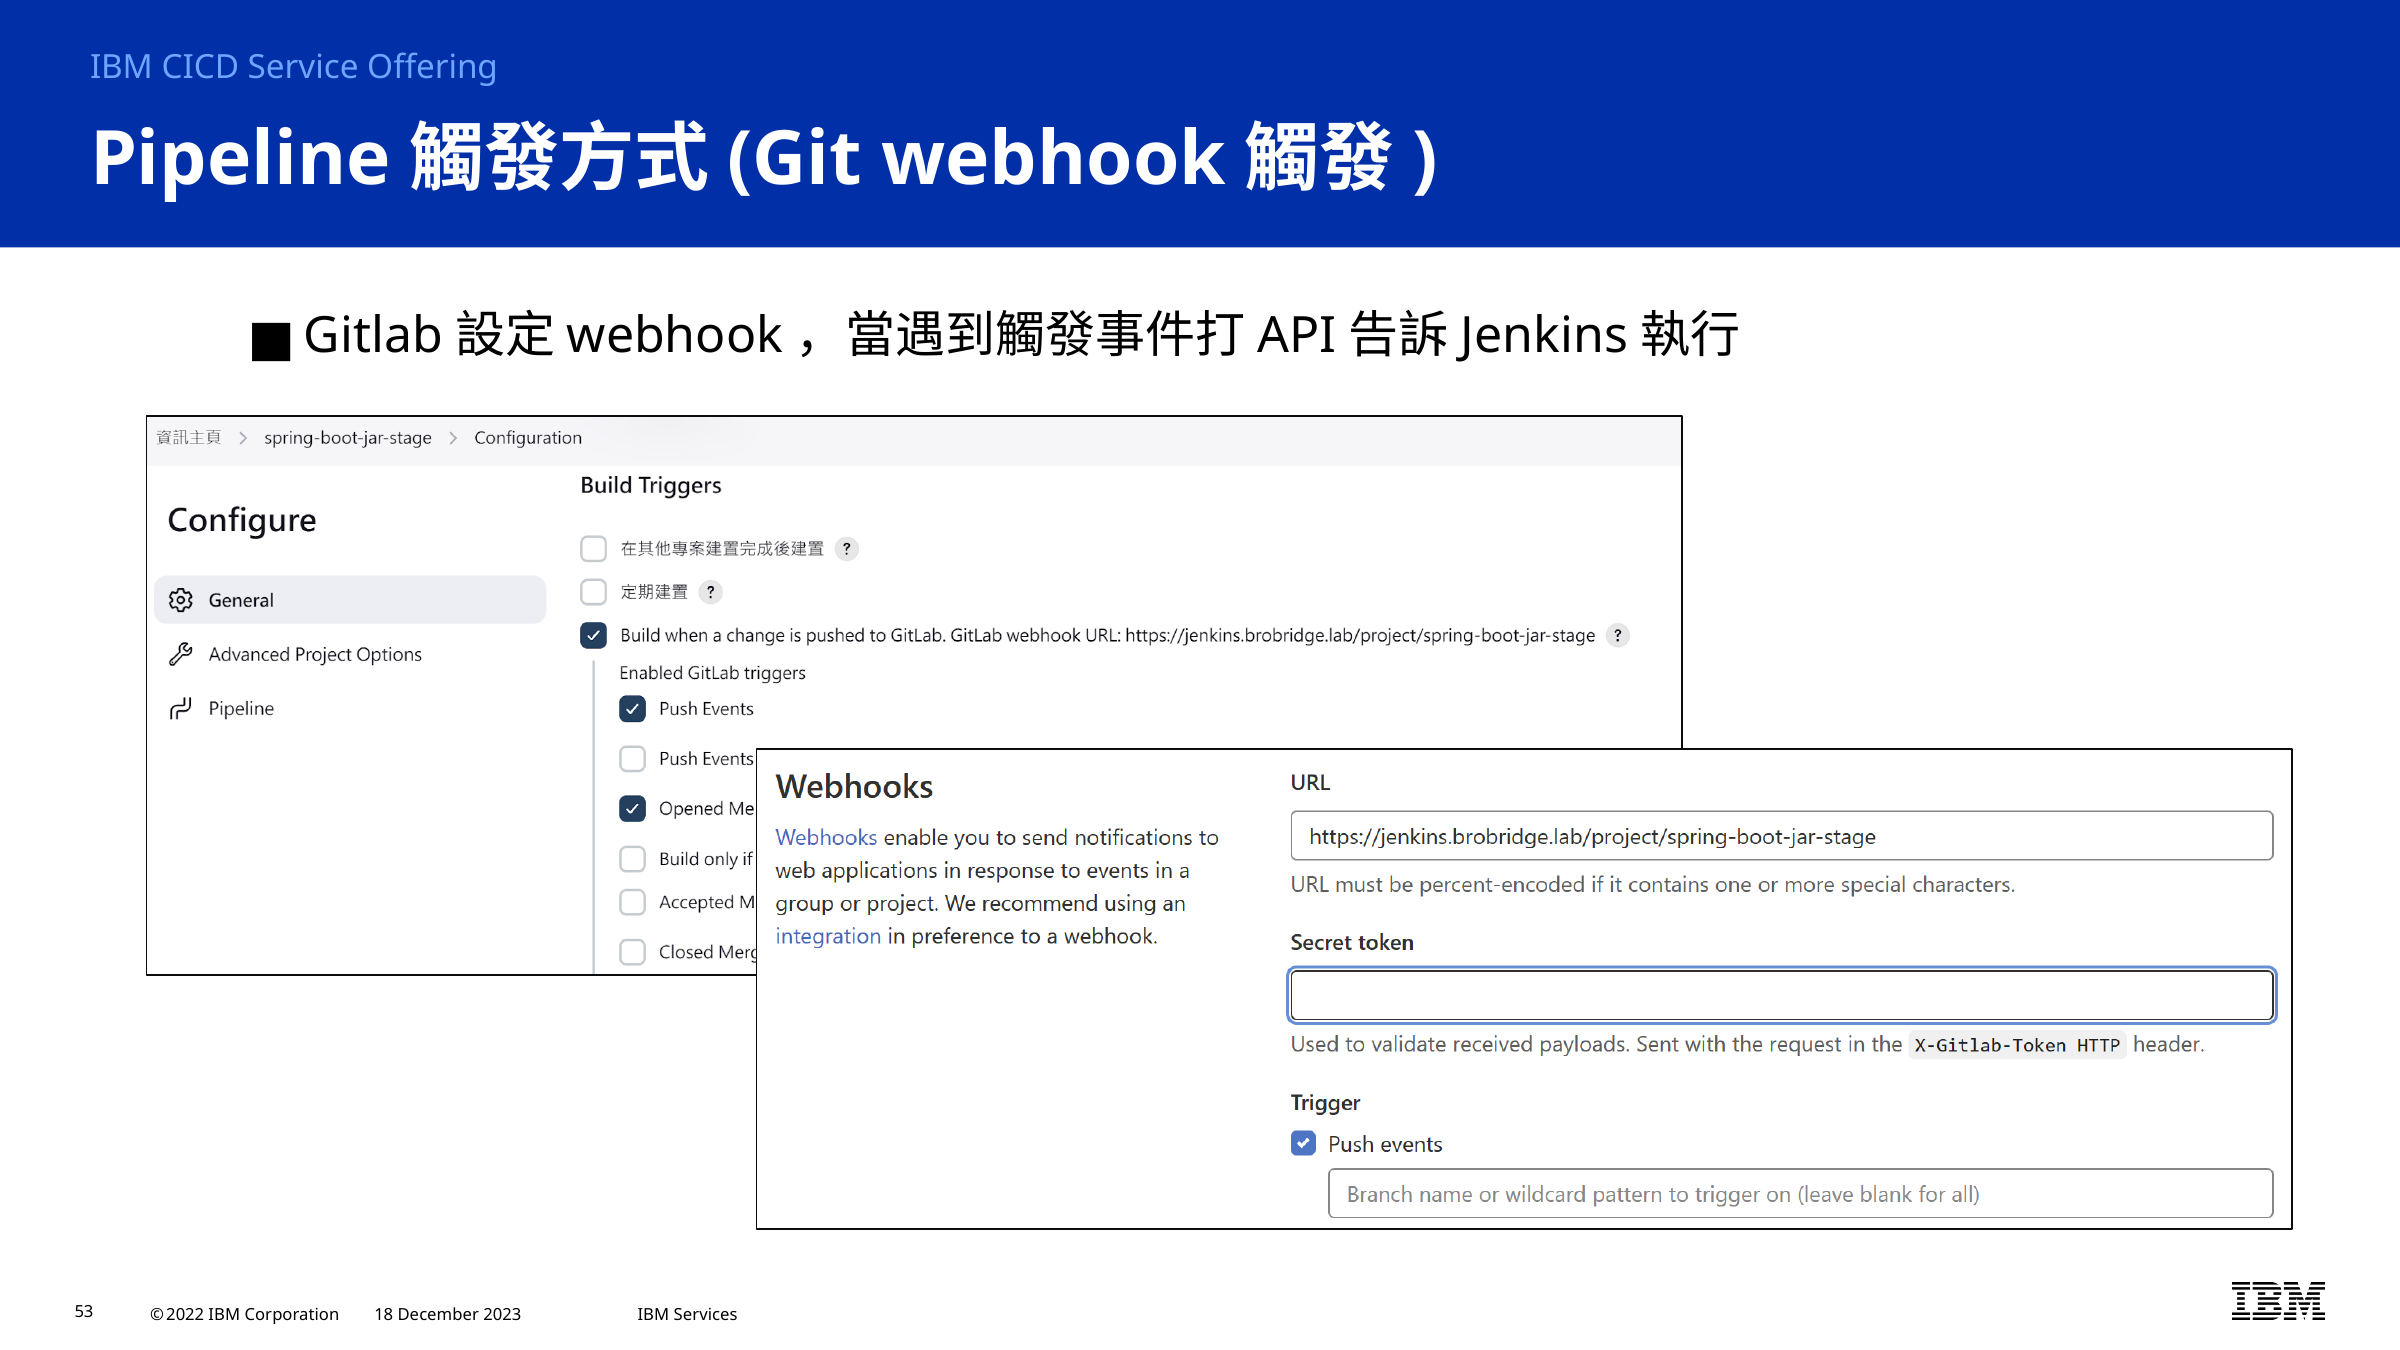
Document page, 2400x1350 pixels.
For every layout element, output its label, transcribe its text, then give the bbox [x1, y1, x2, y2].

text_box Gitlab設定webhook，當遇到觸發事件打API告訴Jenkins執行 [157, 300, 2235, 748]
title Pipeline觸發方式(Git webhook觸發) [75, 112, 2100, 300]
list IBM CICD Service Offering [75, 43, 1155, 89]
picture [146, 416, 2292, 1229]
picture [2232, 1282, 2325, 1320]
text_box Gitlab設定webhook，當遇到觸發事件打API告訴Jenkins執行 [157, 982, 2235, 1238]
